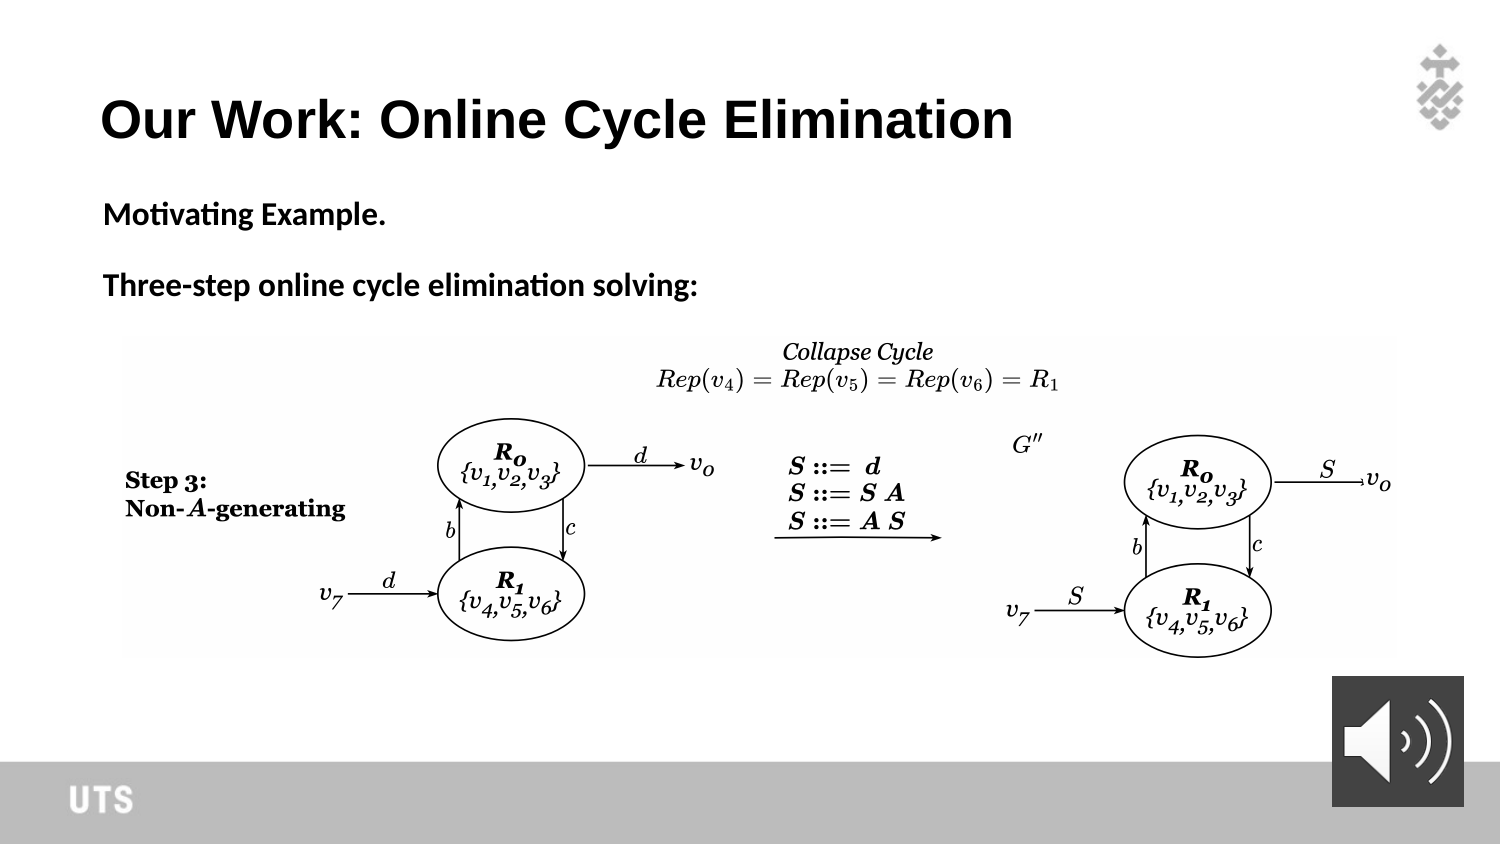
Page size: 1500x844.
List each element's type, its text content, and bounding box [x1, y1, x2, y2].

picture [0, 0, 1500, 844]
text_box Motivating Example. Three-step online cycle elimination solving: [102, 186, 1385, 657]
text_box Our Work: Online Cycle Elimination [100, 10, 1352, 150]
slide_number 26 [1361, 29, 1454, 88]
